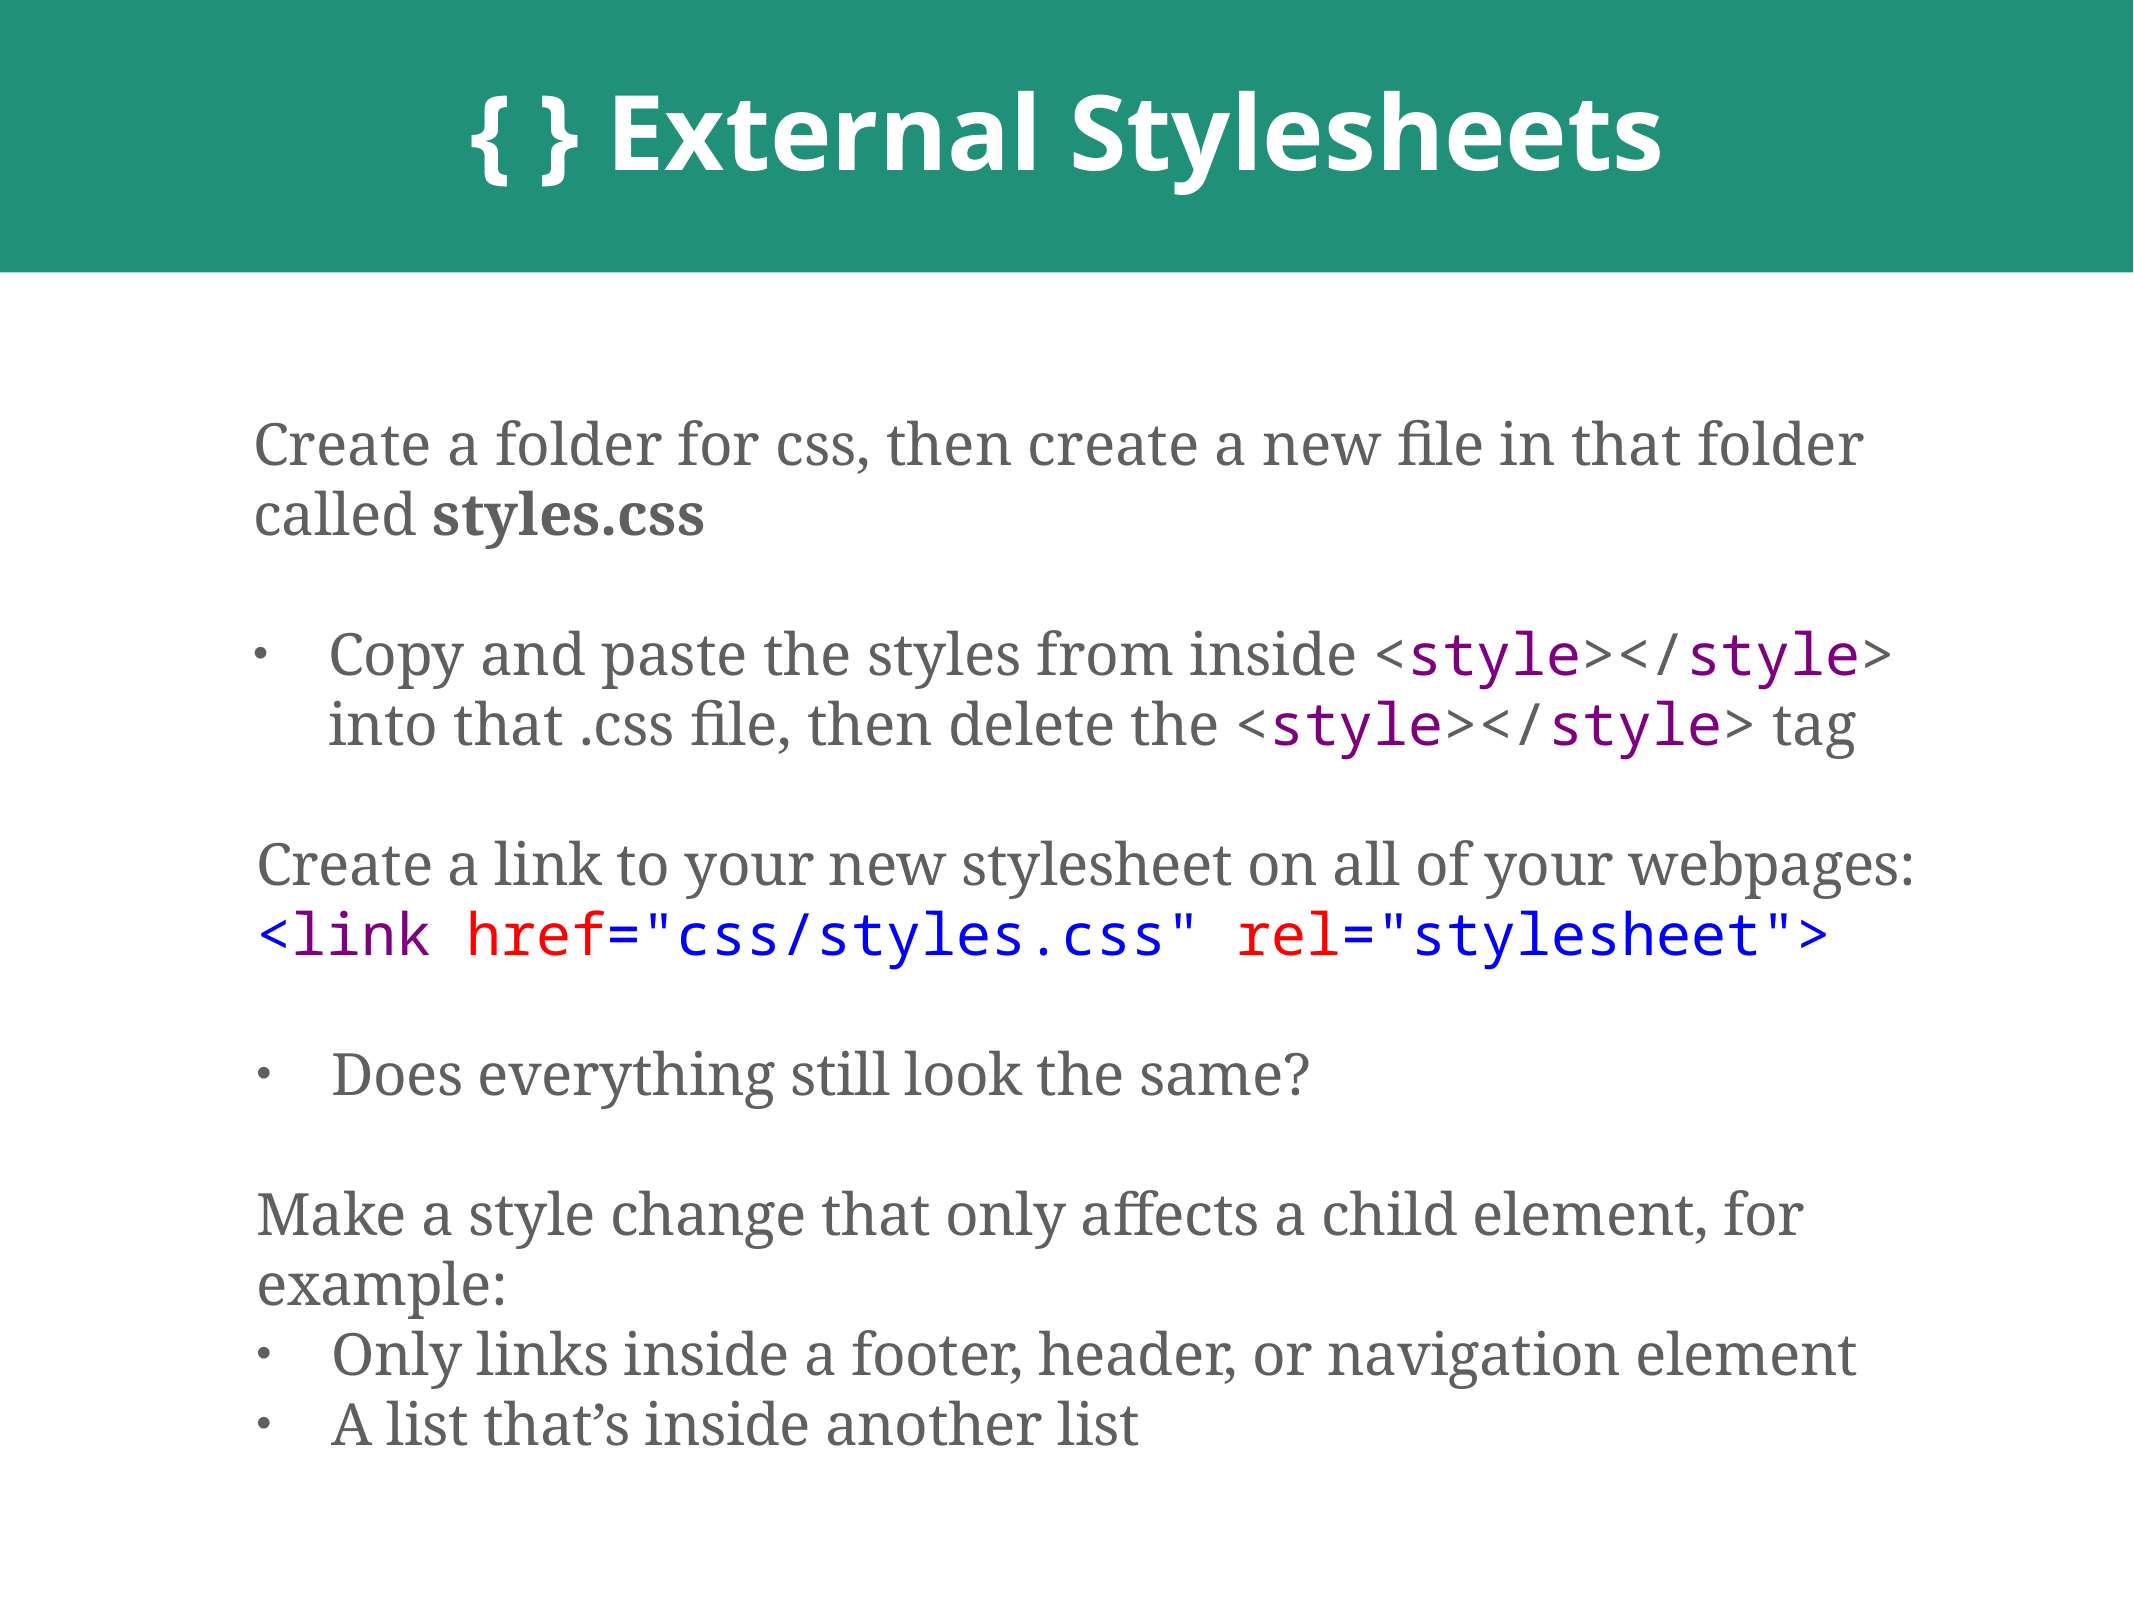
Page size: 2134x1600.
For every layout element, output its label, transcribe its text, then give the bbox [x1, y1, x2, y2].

title { } External Stylesheets [0, 66, 2134, 334]
text_box Create a folder for css, then create a new file in that folder called styles.css Copy and paste the styles from inside <style></style> into that .css file, then delete the <style></style> tag Create a link to your new stylesheet on all of your webpages: <link href="css/styles.css" rel="stylesheet"> Does everything still look the same? Make a style change that only affects a child element, for example: Only links inside a footer, header, or navigation element A list that’s inside another list [251, 337, 2005, 1598]
